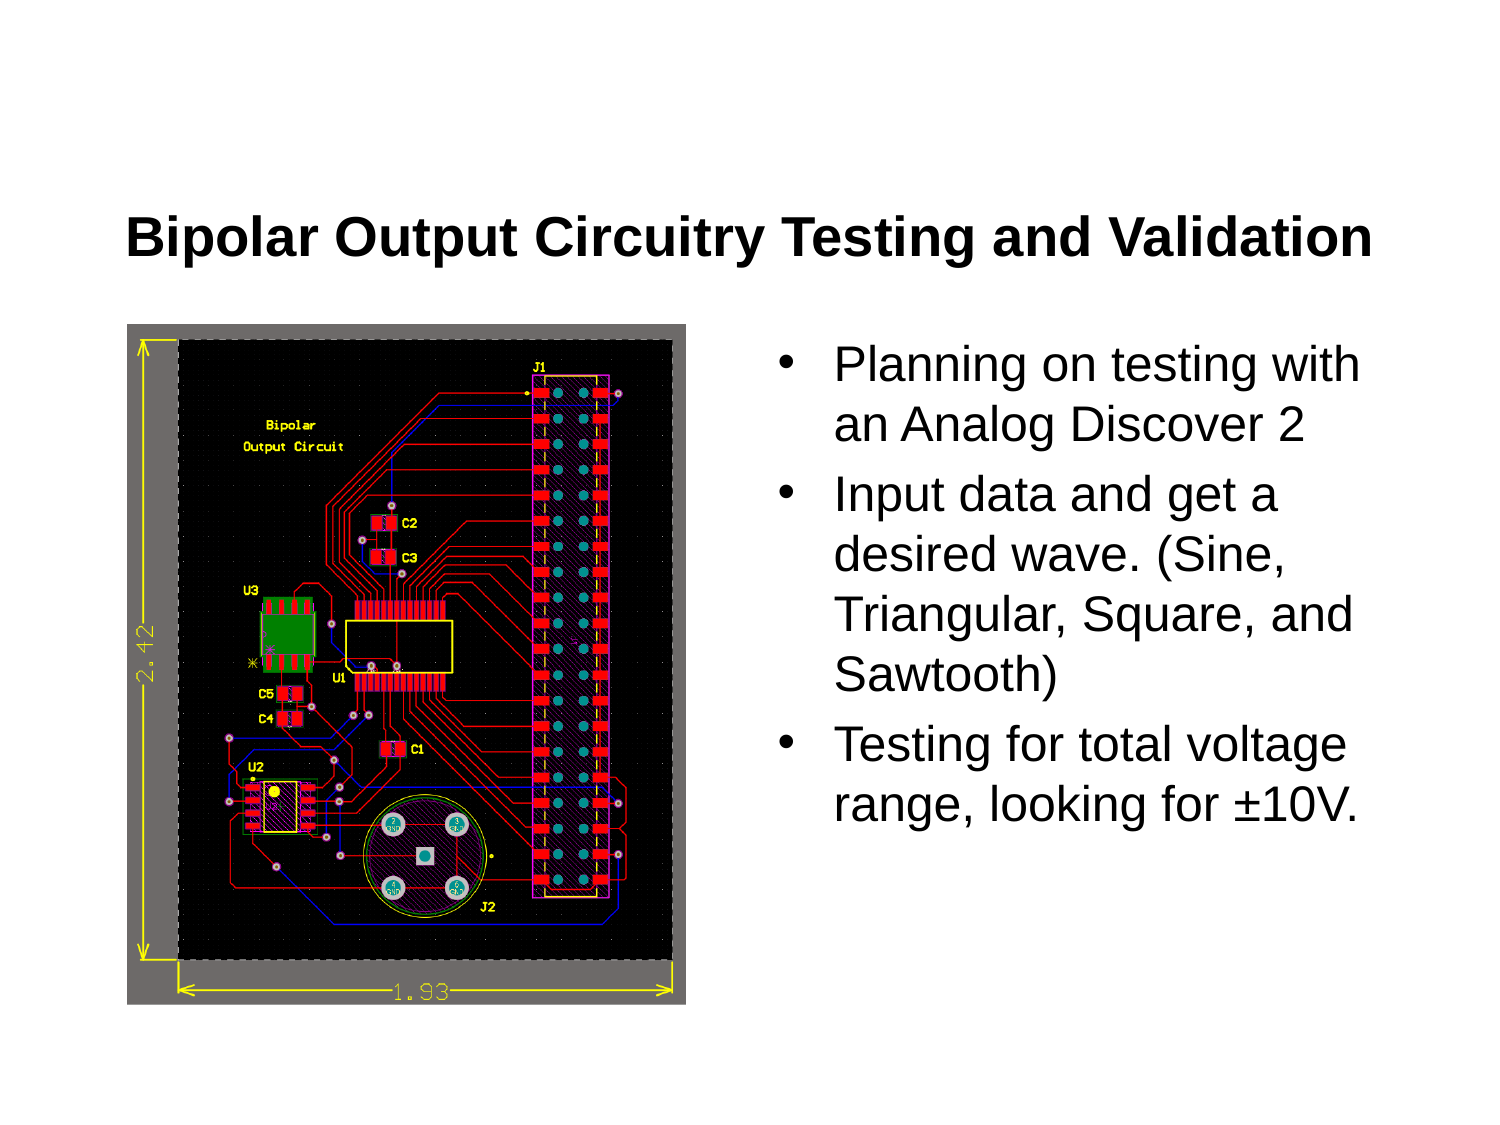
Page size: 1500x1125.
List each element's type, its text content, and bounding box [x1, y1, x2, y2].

picture [126, 323, 686, 1006]
title Bipolar Output Circuitry Testing and Validation [75, 172, 1425, 304]
list Planning on testing with an Analog Discover 2 Input data and get a desired wave. (Sine, Triangular, Square, and Sawtooth) Testing for total voltage range, looking for ±10V. [762, 324, 1425, 1005]
